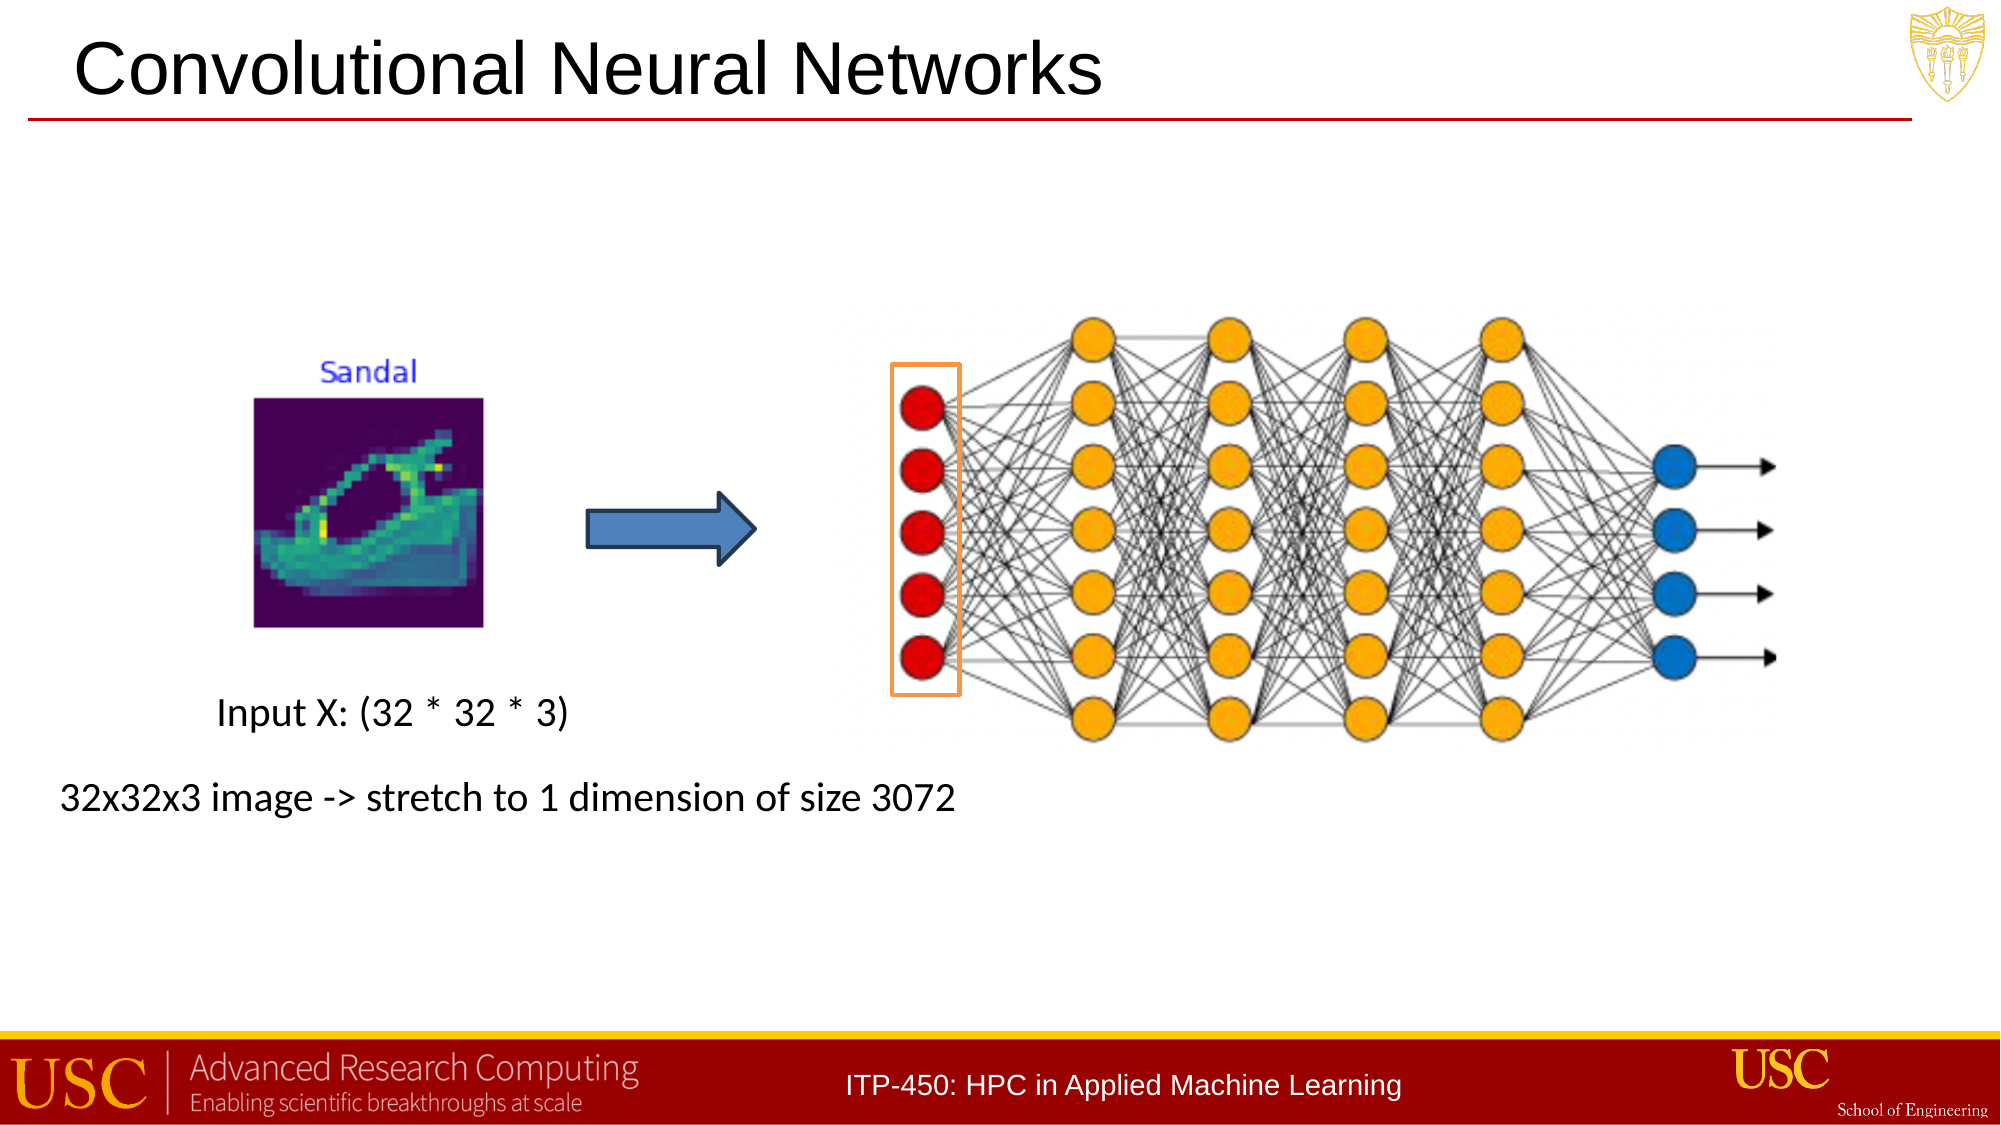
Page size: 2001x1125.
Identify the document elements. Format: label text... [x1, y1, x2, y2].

text_box Convolutional Neural Networks [59, 12, 1500, 113]
text_box Input X: (32 * 32 * 3) [201, 677, 595, 743]
text_box [585, 490, 758, 567]
picture [237, 341, 502, 631]
picture [831, 301, 1777, 752]
text_box 32x32x3 image -> stretch to 1 dimension of size 3072 [44, 762, 1045, 828]
picture [6, 1049, 642, 1117]
